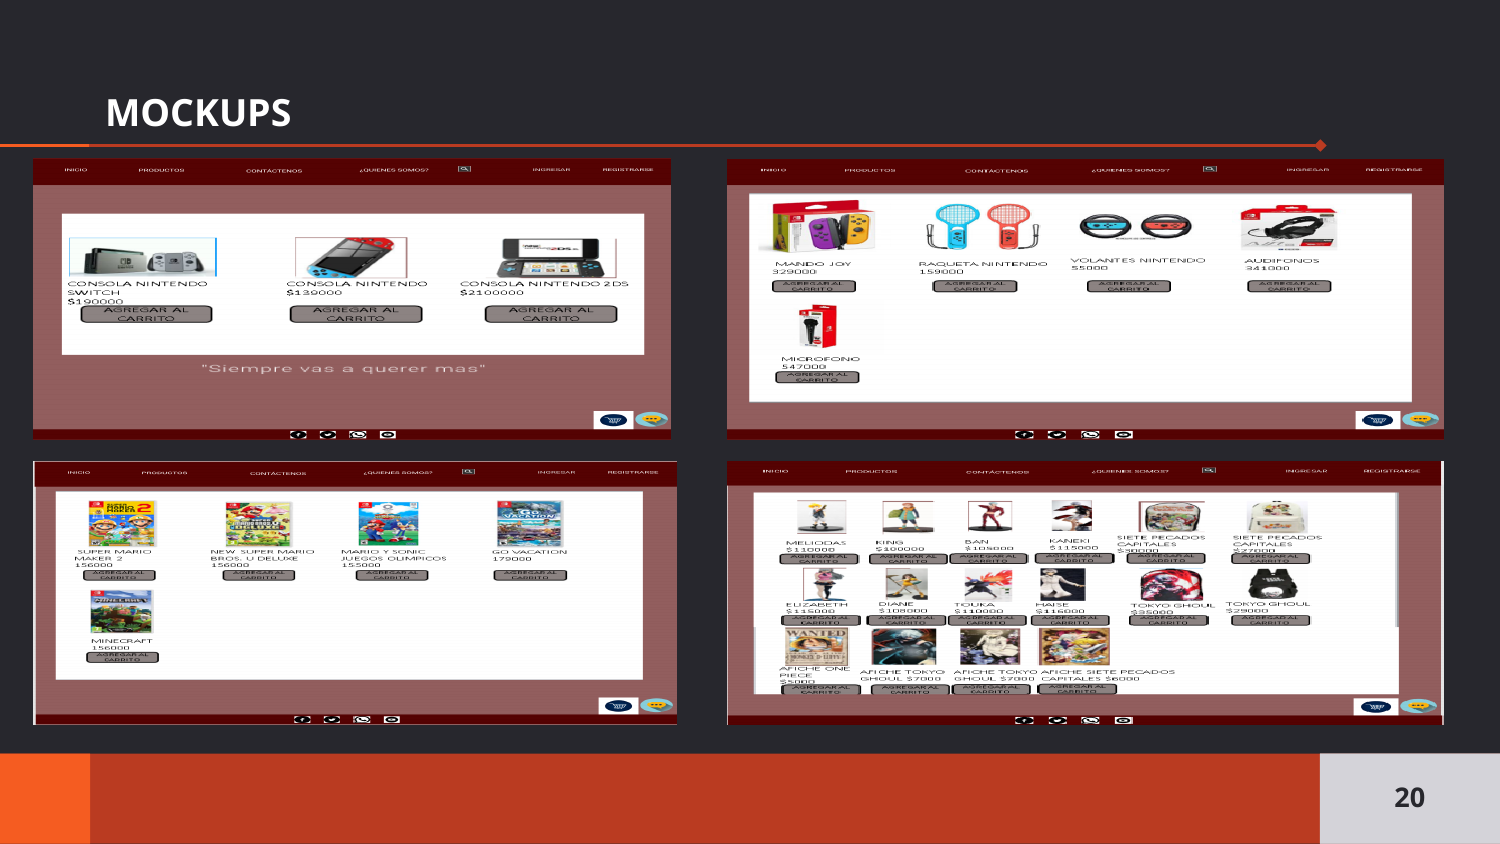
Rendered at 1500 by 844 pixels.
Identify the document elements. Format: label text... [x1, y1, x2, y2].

picture [727, 461, 1444, 725]
title MOCKUPS [90, 59, 1320, 150]
picture [727, 159, 1444, 440]
slide_number 20 [1320, 753, 1500, 844]
picture [32, 158, 672, 440]
picture [32, 461, 677, 725]
